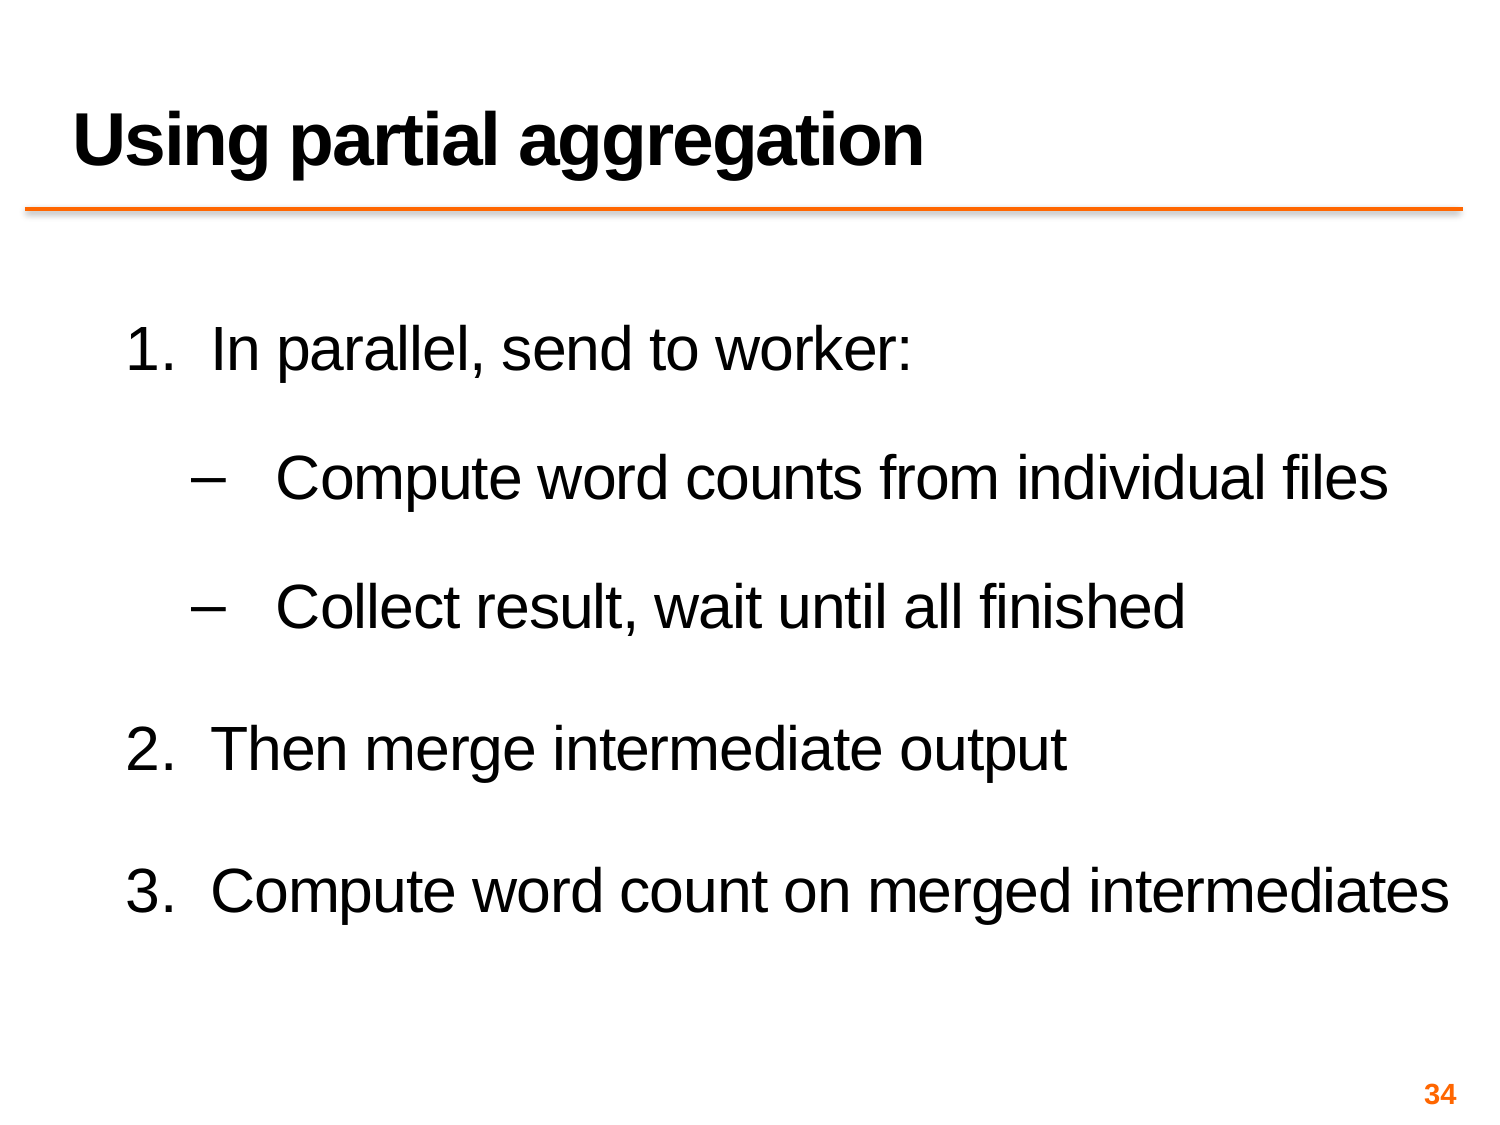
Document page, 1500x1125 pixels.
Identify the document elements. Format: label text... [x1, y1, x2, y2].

title Using partial aggregation [57, 12, 1463, 188]
list In parallel, send to worker: Compute word counts from individual files Collect result, wait until all finished Then merge intermediate output Compute word count on merged intermediates [119, 264, 1500, 998]
slide_number 34 [1112, 1074, 1463, 1110]
